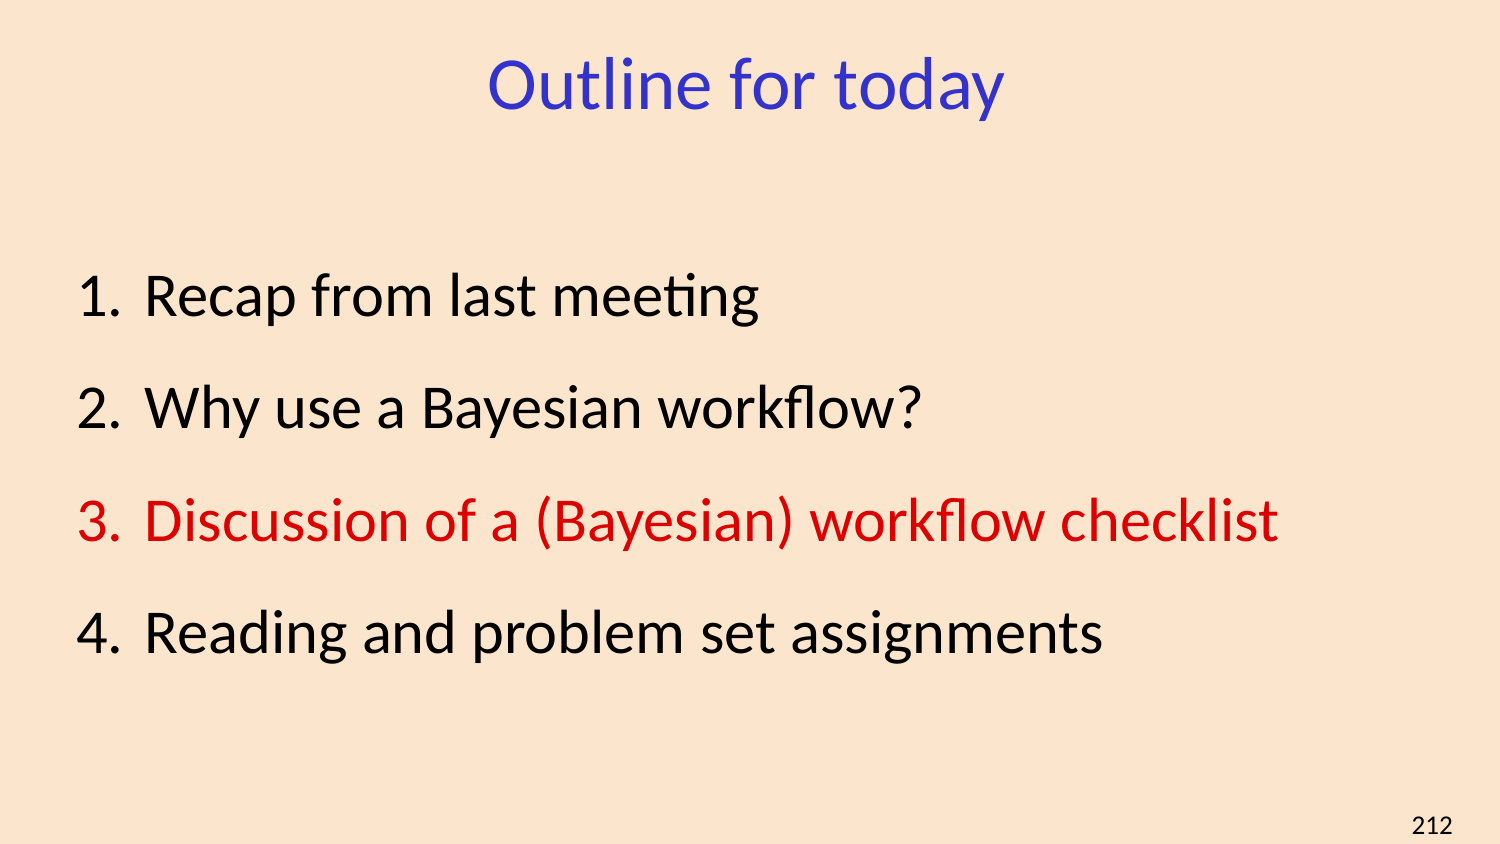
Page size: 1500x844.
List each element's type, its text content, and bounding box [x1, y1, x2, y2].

title Outline for today [112, 0, 1388, 160]
list Recap from last meeting Why use a Bayesian workflow? Discussion of a (Bayesian) workflow checklist Reading and problem set assignments [64, 211, 1402, 754]
slide_number ‹#› [1372, 802, 1492, 827]
